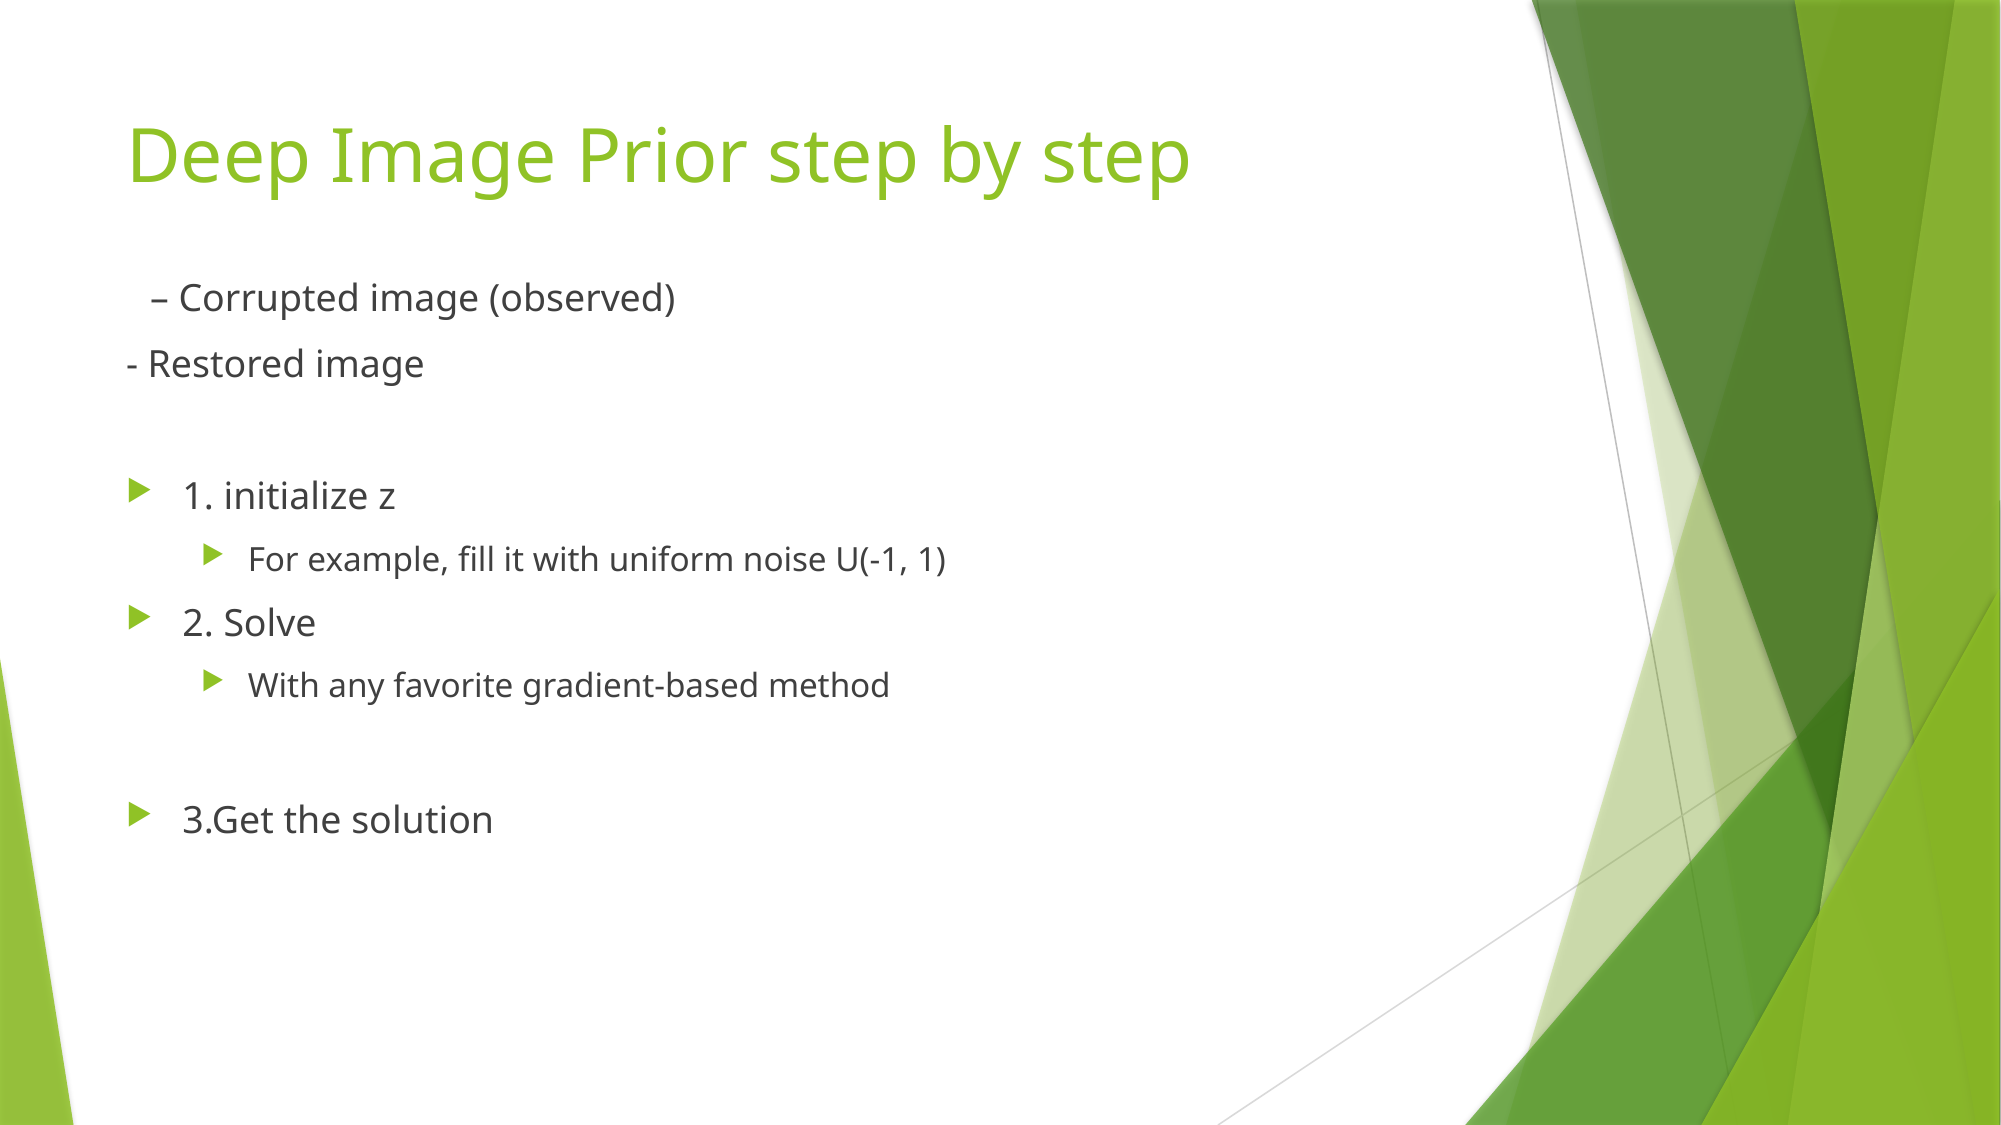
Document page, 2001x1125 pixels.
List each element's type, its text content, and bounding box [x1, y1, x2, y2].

title Deep Image Prior step by step [111, 99, 1522, 221]
